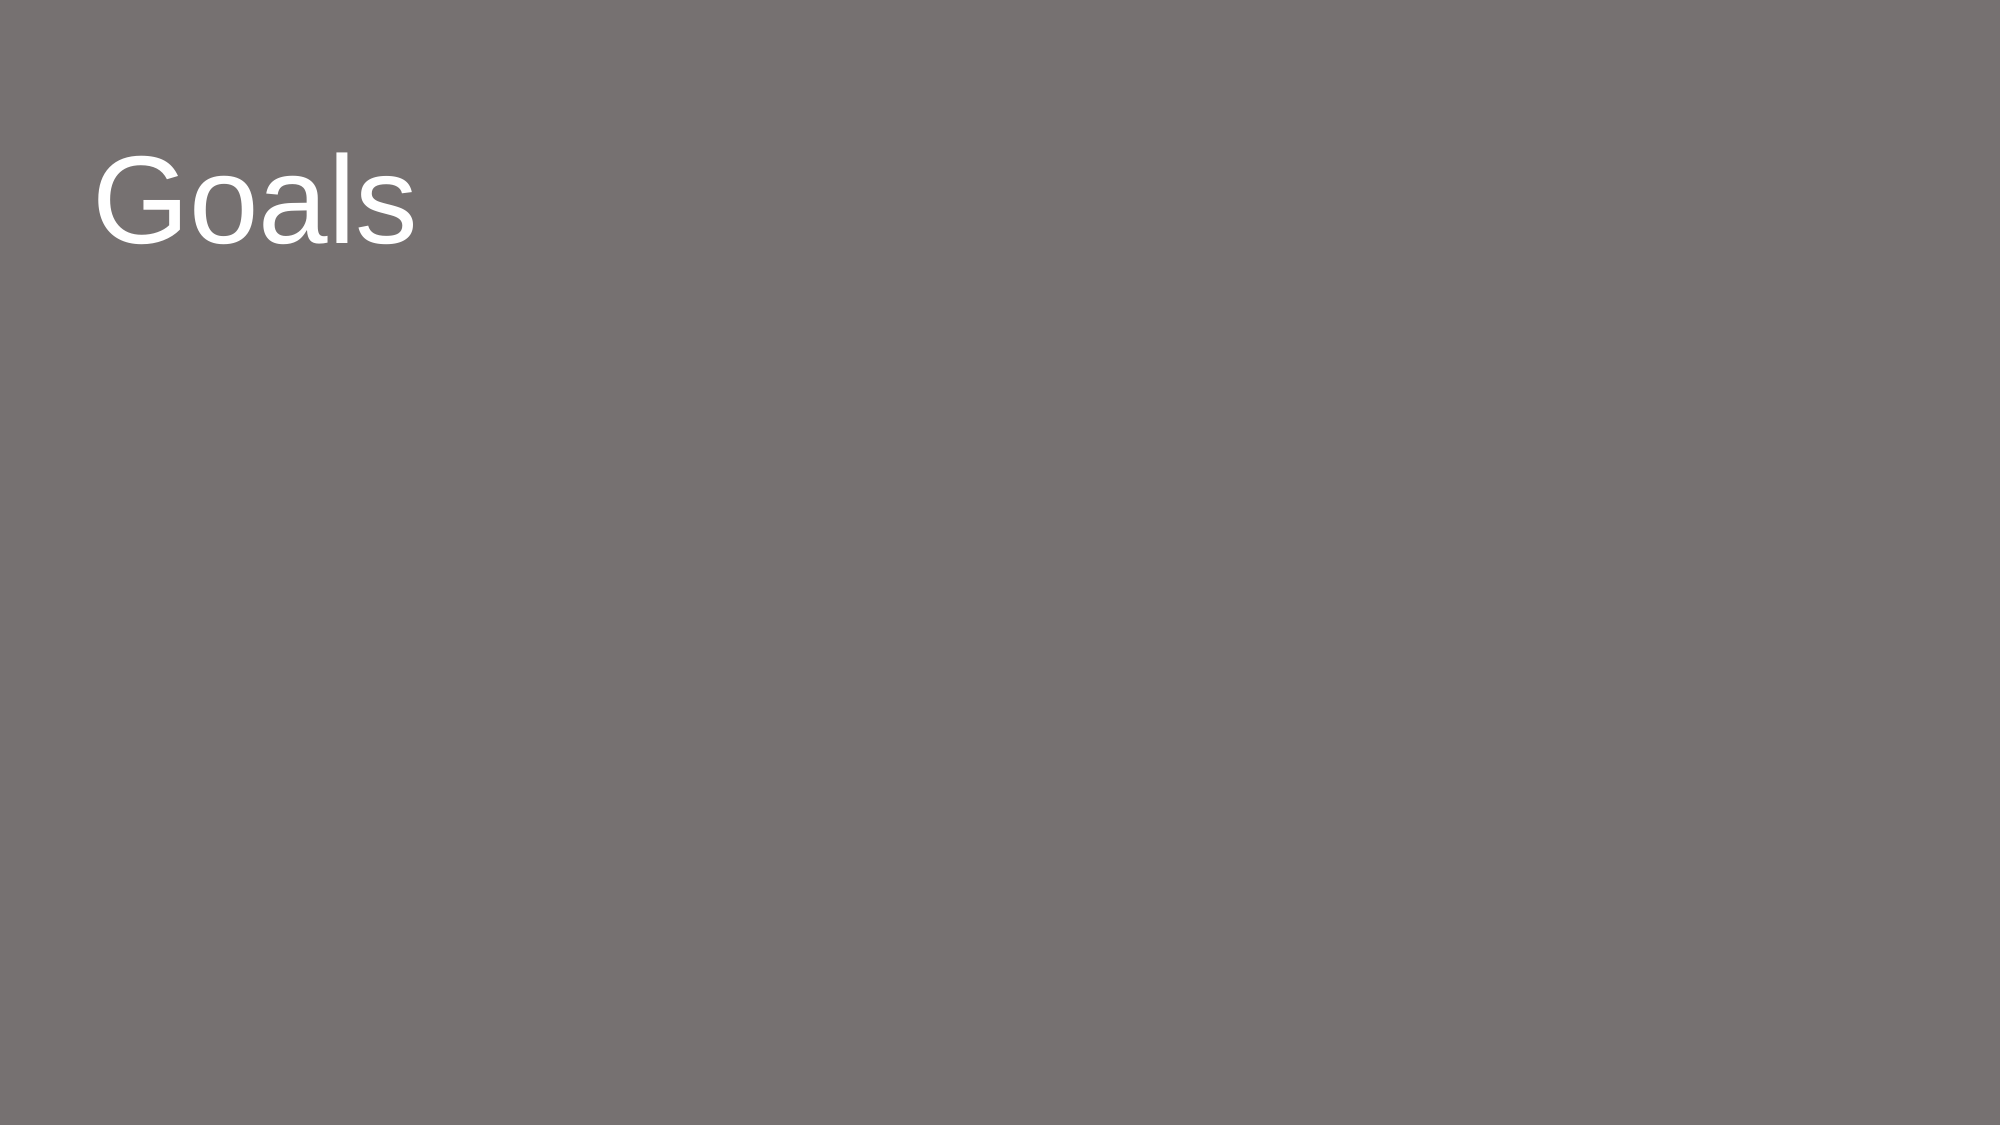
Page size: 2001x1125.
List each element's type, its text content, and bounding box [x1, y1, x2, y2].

text_box Goals [77, 86, 491, 279]
